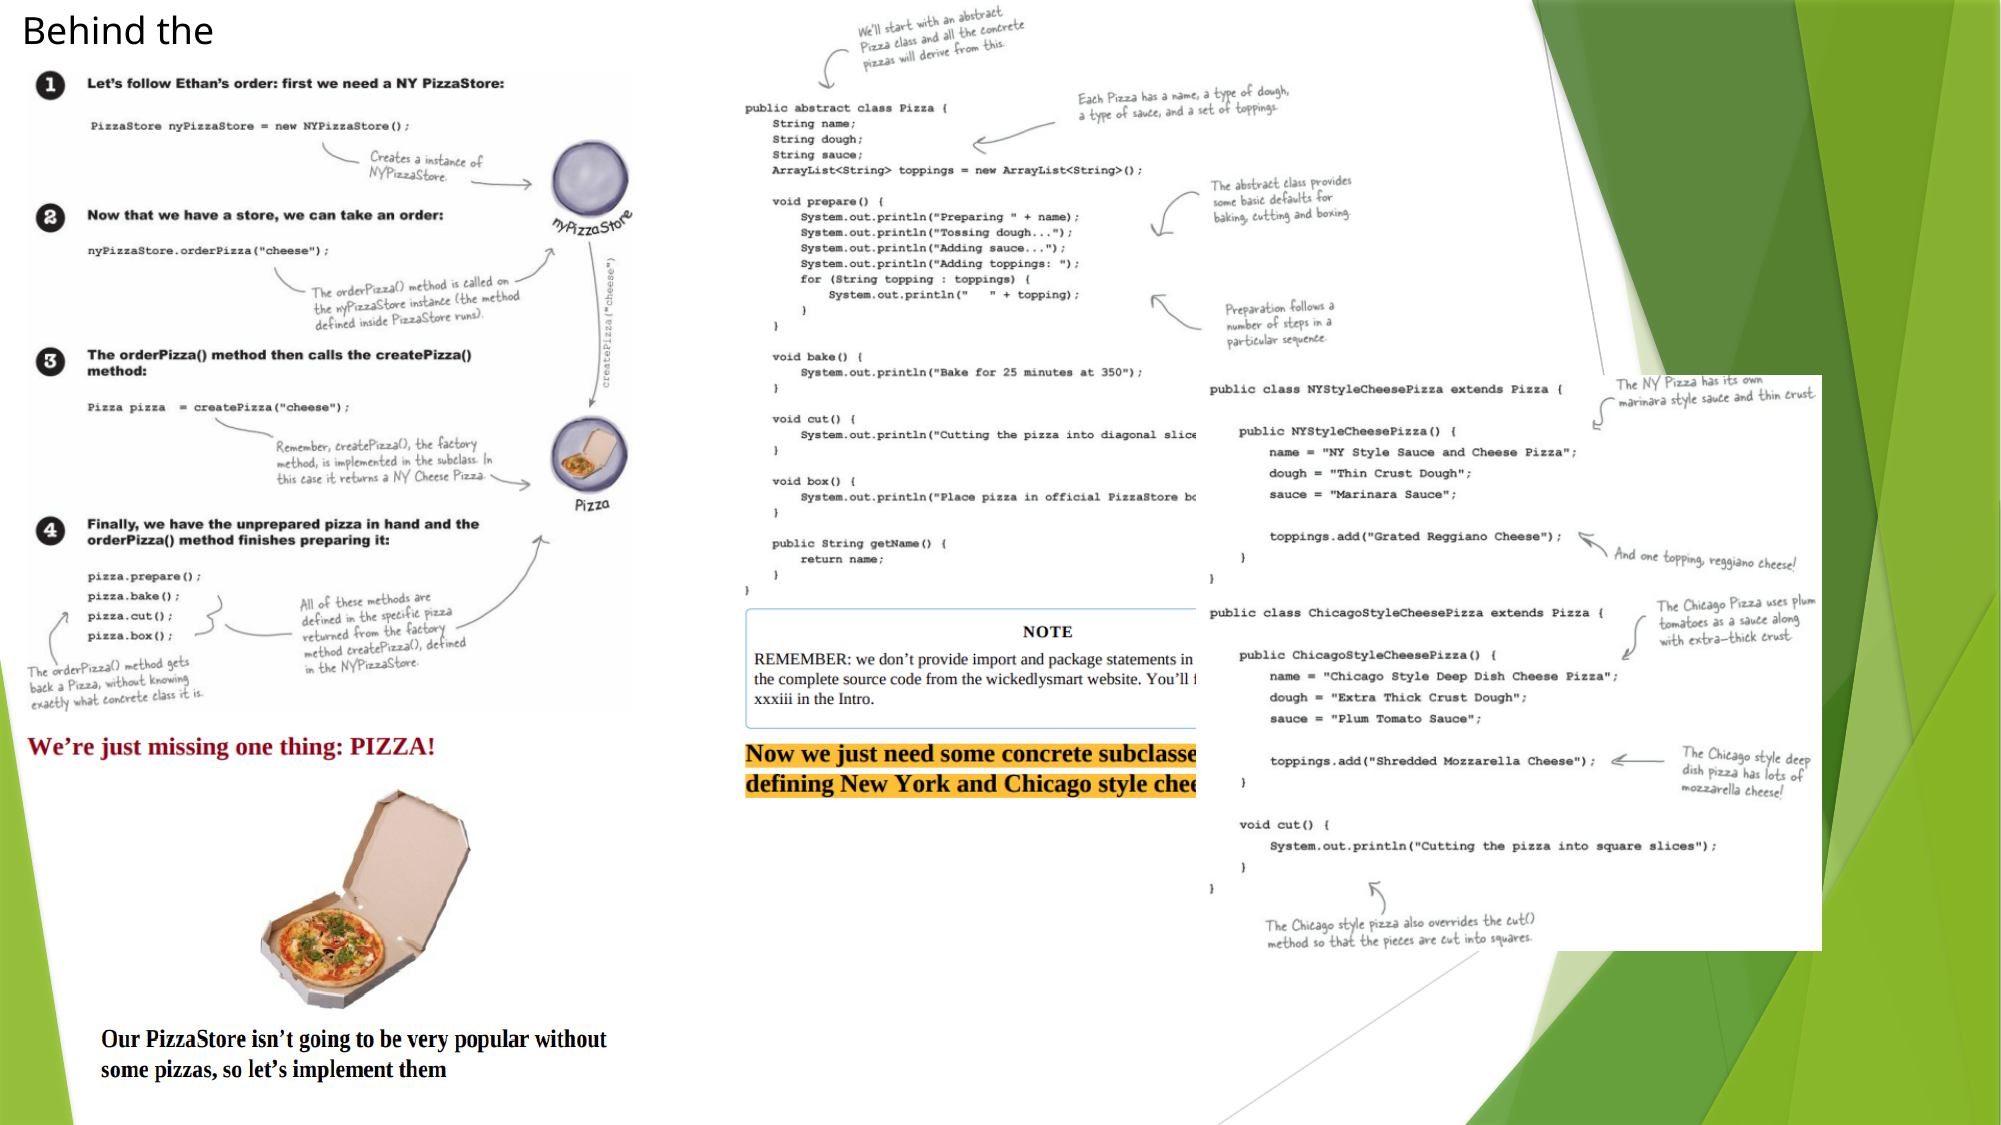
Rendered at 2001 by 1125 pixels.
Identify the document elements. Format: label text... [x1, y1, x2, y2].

text_box Behind the Scenes [7, 0, 357, 105]
picture [736, 0, 1823, 952]
picture [20, 60, 639, 1111]
